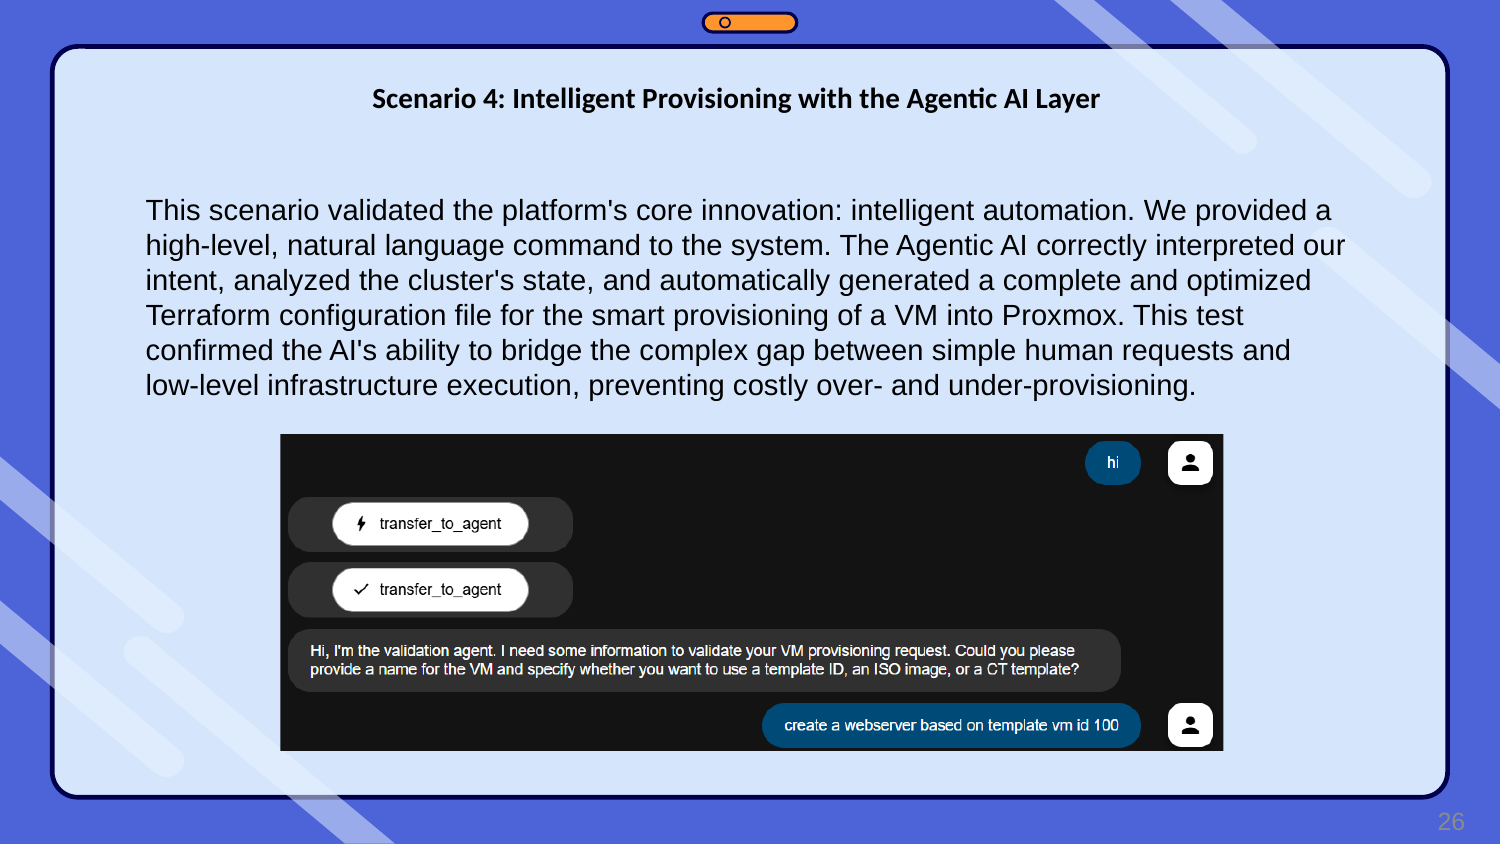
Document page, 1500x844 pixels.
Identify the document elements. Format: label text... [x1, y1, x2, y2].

text_box This scenario validated the platform's core innovation: intelligent automation. We provided a high-level, natural language command to the system. The Agentic AI correctly interpreted our intent, analyzed the cluster's state, and automatically generated a complete and optimized Terraform configuration file for the smart provisioning of a VM into Proxmox. This test confirmed the AI's ability to bridge the complex gap between simple human requests and low-level infrastructure execution, preventing costly over- and under-provisioning. [130, 184, 1370, 409]
slide_number 26 [1142, 797, 1481, 843]
picture [280, 434, 1224, 751]
text_box Scenario 4: Intelligent Provisioning with the Agentic AI Layer [357, 71, 1143, 192]
